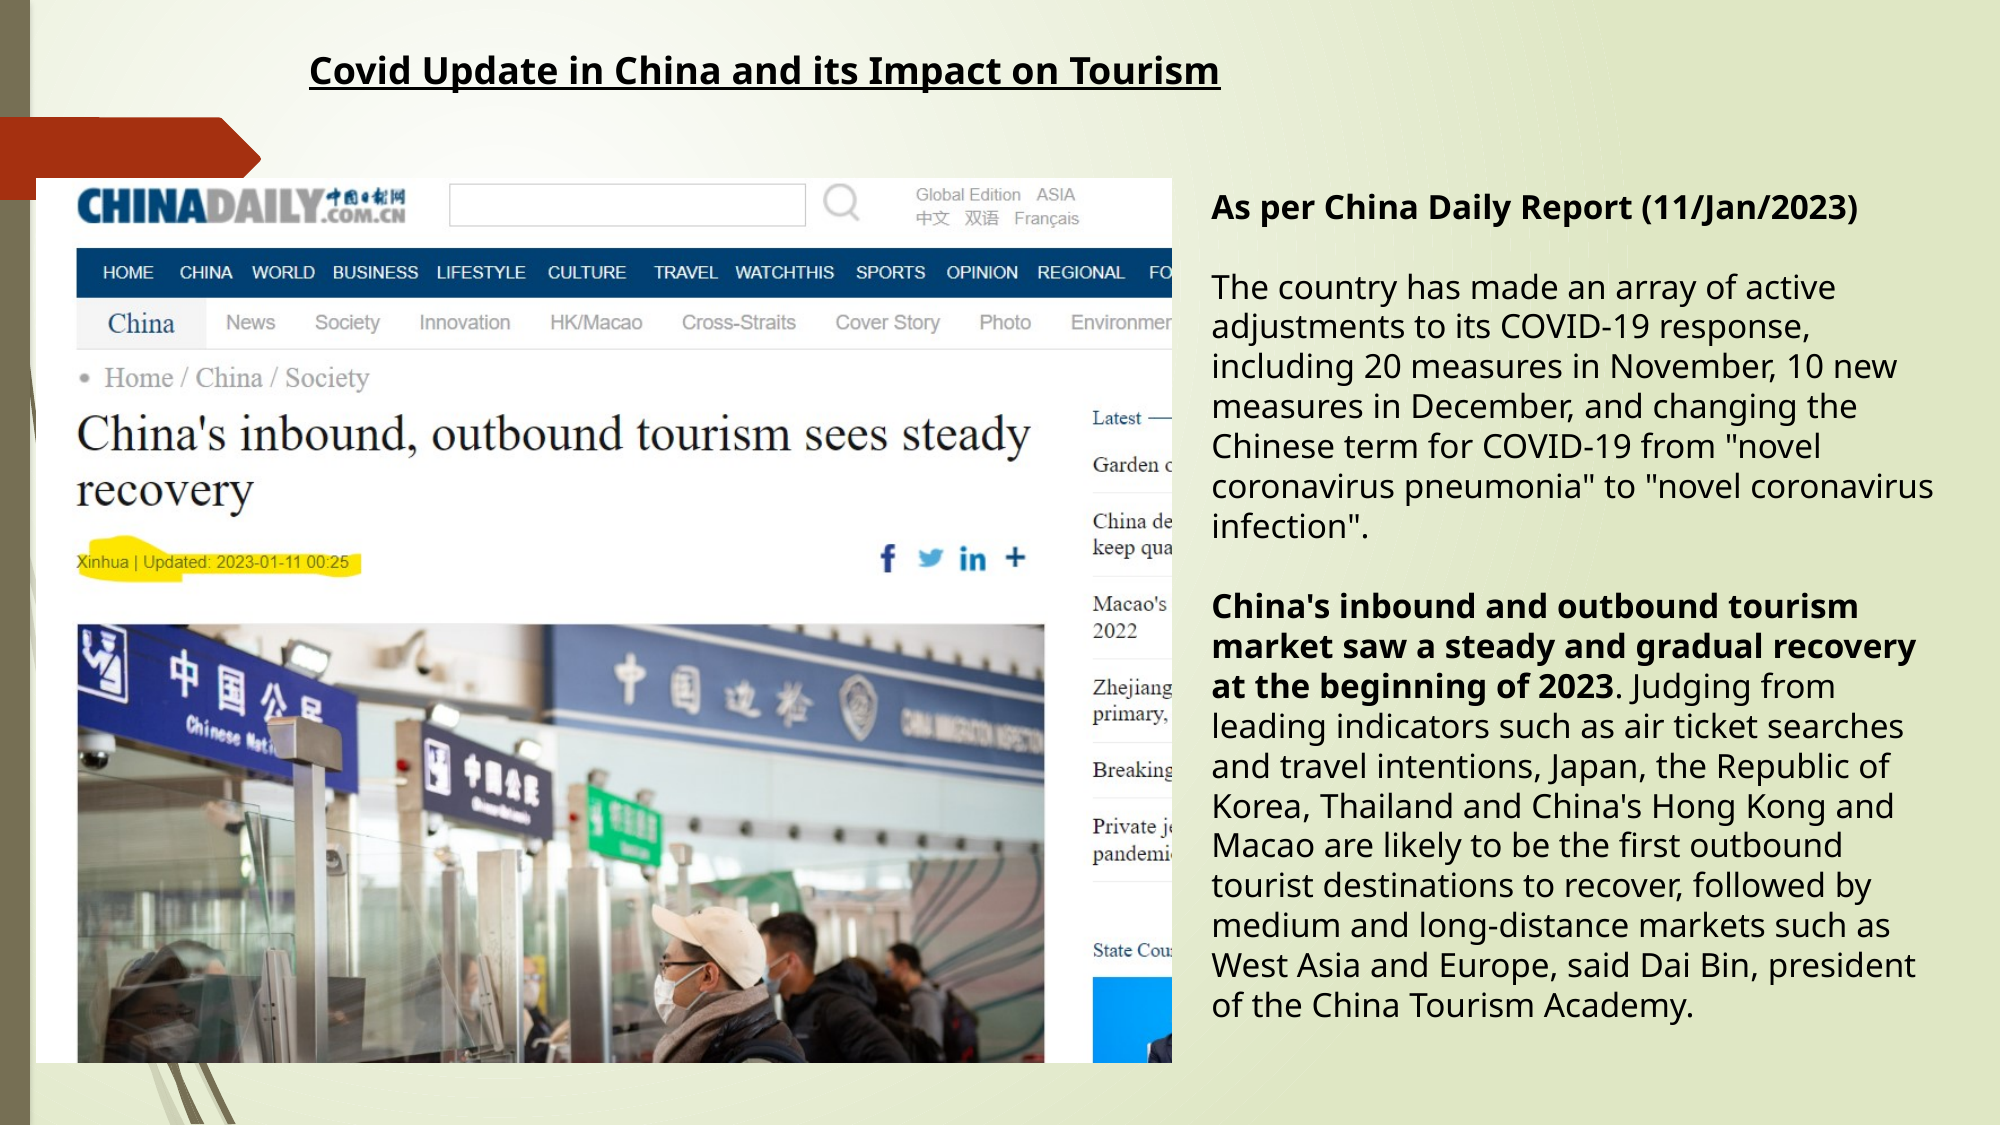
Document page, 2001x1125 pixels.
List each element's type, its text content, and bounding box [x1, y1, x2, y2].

picture [1165, 1018, 1173, 1029]
text_box As per China Daily Report (11/Jan/2023) The country has made an array of active adjustments to its COVID-19 response, including 20 measures in November, 10 new measures in December, and changing the Chinese term for COVID-19 from "novel coronavirus pneumonia" to "novel coronavirus infection". China's inbound and outbound tourism market saw a steady and gradual recovery at the beginning of 2023. Judging from leading indicators such as air ticket searches and travel intentions, Japan, the Republic of Korea, Thailand and China's Hong Kong and Macao are likely to be the first outbound tourist destinations to recover, followed by medium and long-distance markets such as West Asia and Europe, said Dai Bin, president of the China Tourism Academy. [1196, 178, 1967, 1032]
text_box Covid Update in China and its Impact on Tourism [294, 39, 1236, 100]
picture [36, 178, 1173, 1063]
